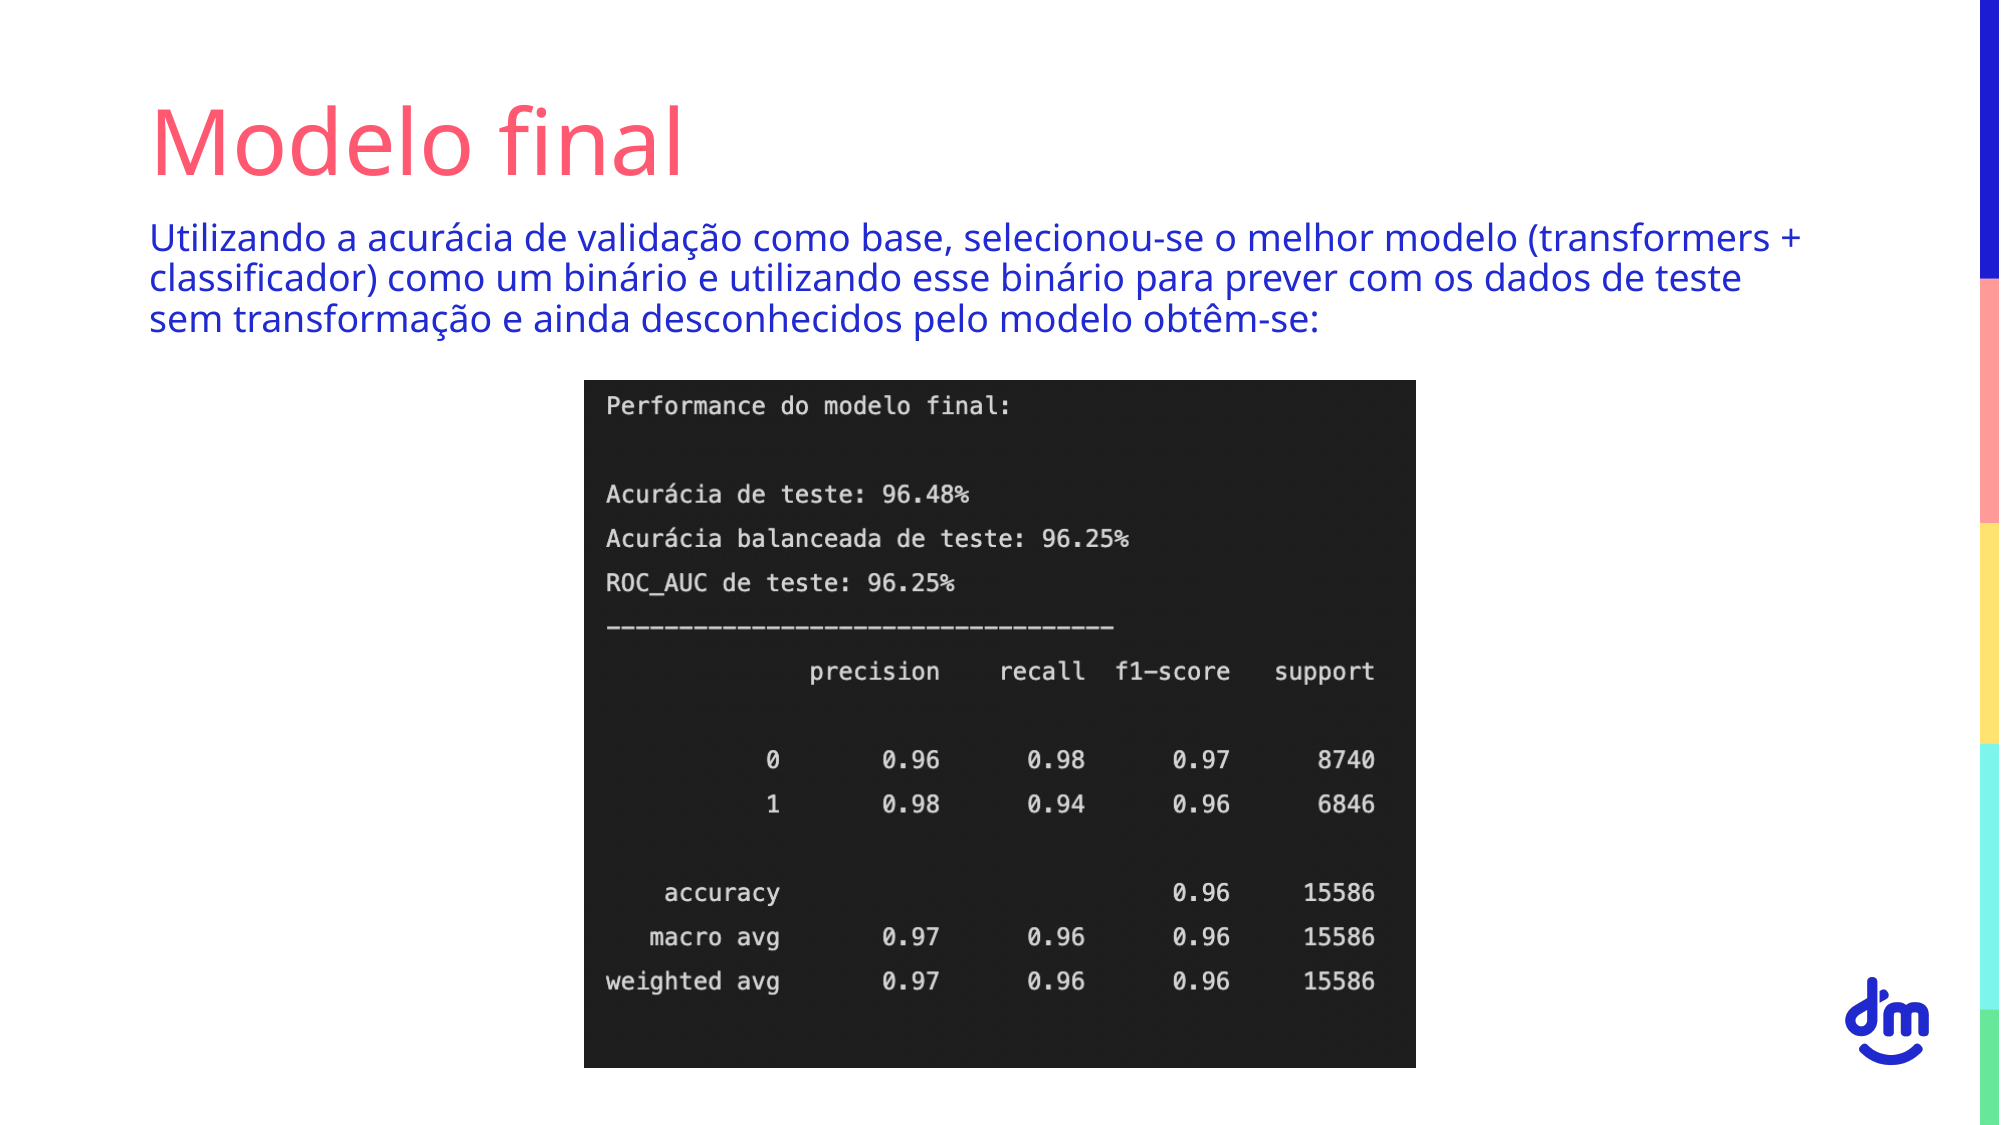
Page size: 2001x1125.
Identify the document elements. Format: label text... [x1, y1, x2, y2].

title Modelo final [134, 37, 1249, 211]
picture [1979, 0, 1999, 1125]
picture [1844, 977, 1929, 1065]
picture [584, 380, 1416, 1068]
list Utilizando a acurácia de validação como base, selecionou-se o melhor modelo (transformers + classificador) como um binário e utilizando esse binário para prever com os dados de teste sem transformação e ainda desconhecidos pelo modelo obtêm-se: [134, 211, 1825, 536]
